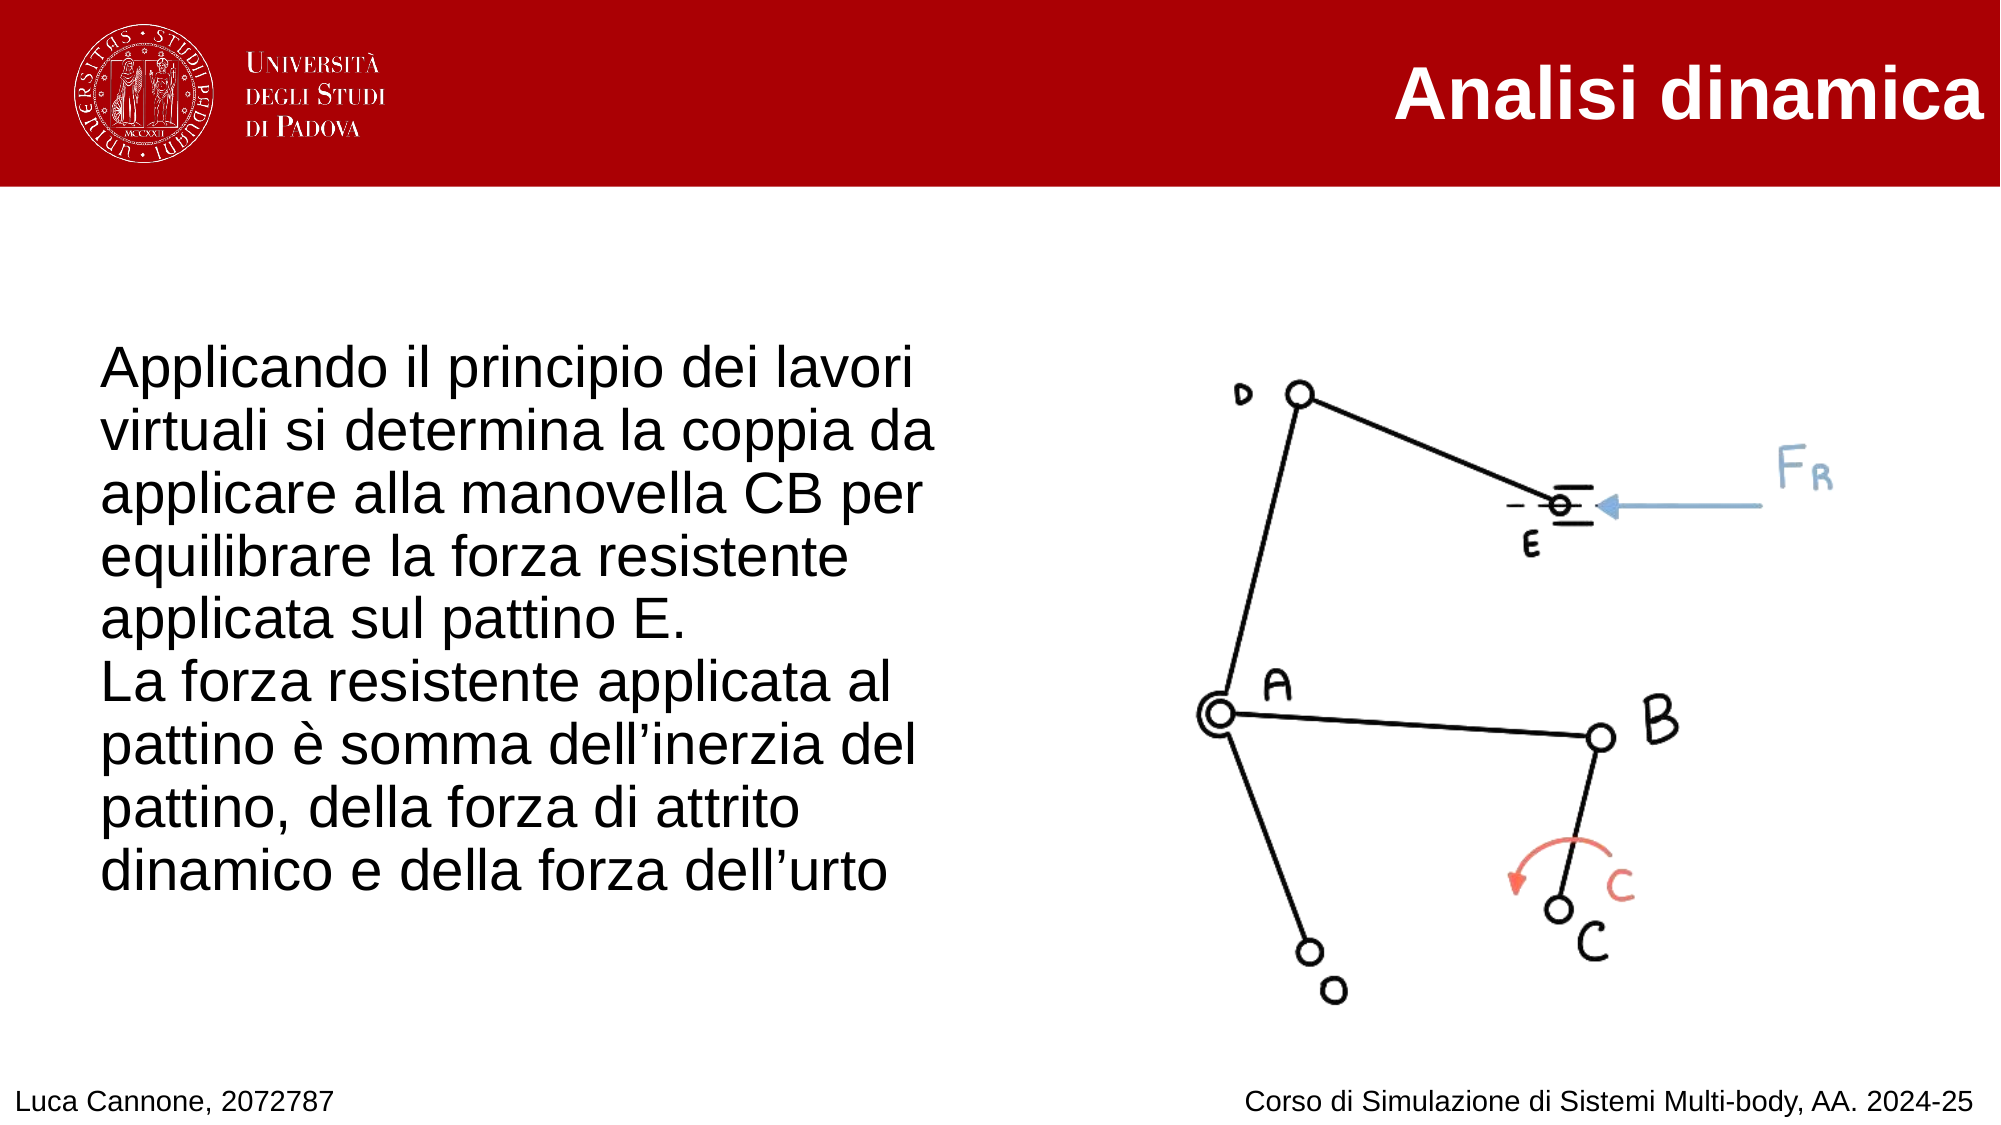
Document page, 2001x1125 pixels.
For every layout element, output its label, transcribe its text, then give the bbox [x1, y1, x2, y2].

text_box Applicando il principio dei lavori virtuali si determina la coppia da applicare alla manovella CB per equilibrare la forza resistente applicata sul pattino E. La forza resistente applicata al pattino è somma dell’inerzia del pattino, della forza di attrito dinamico e della forza dell’urto [85, 329, 959, 1055]
picture [74, 24, 385, 163]
picture [1118, 329, 1890, 1054]
text_box Analisi dinamica [694, 0, 2000, 191]
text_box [0, 1074, 2000, 1125]
